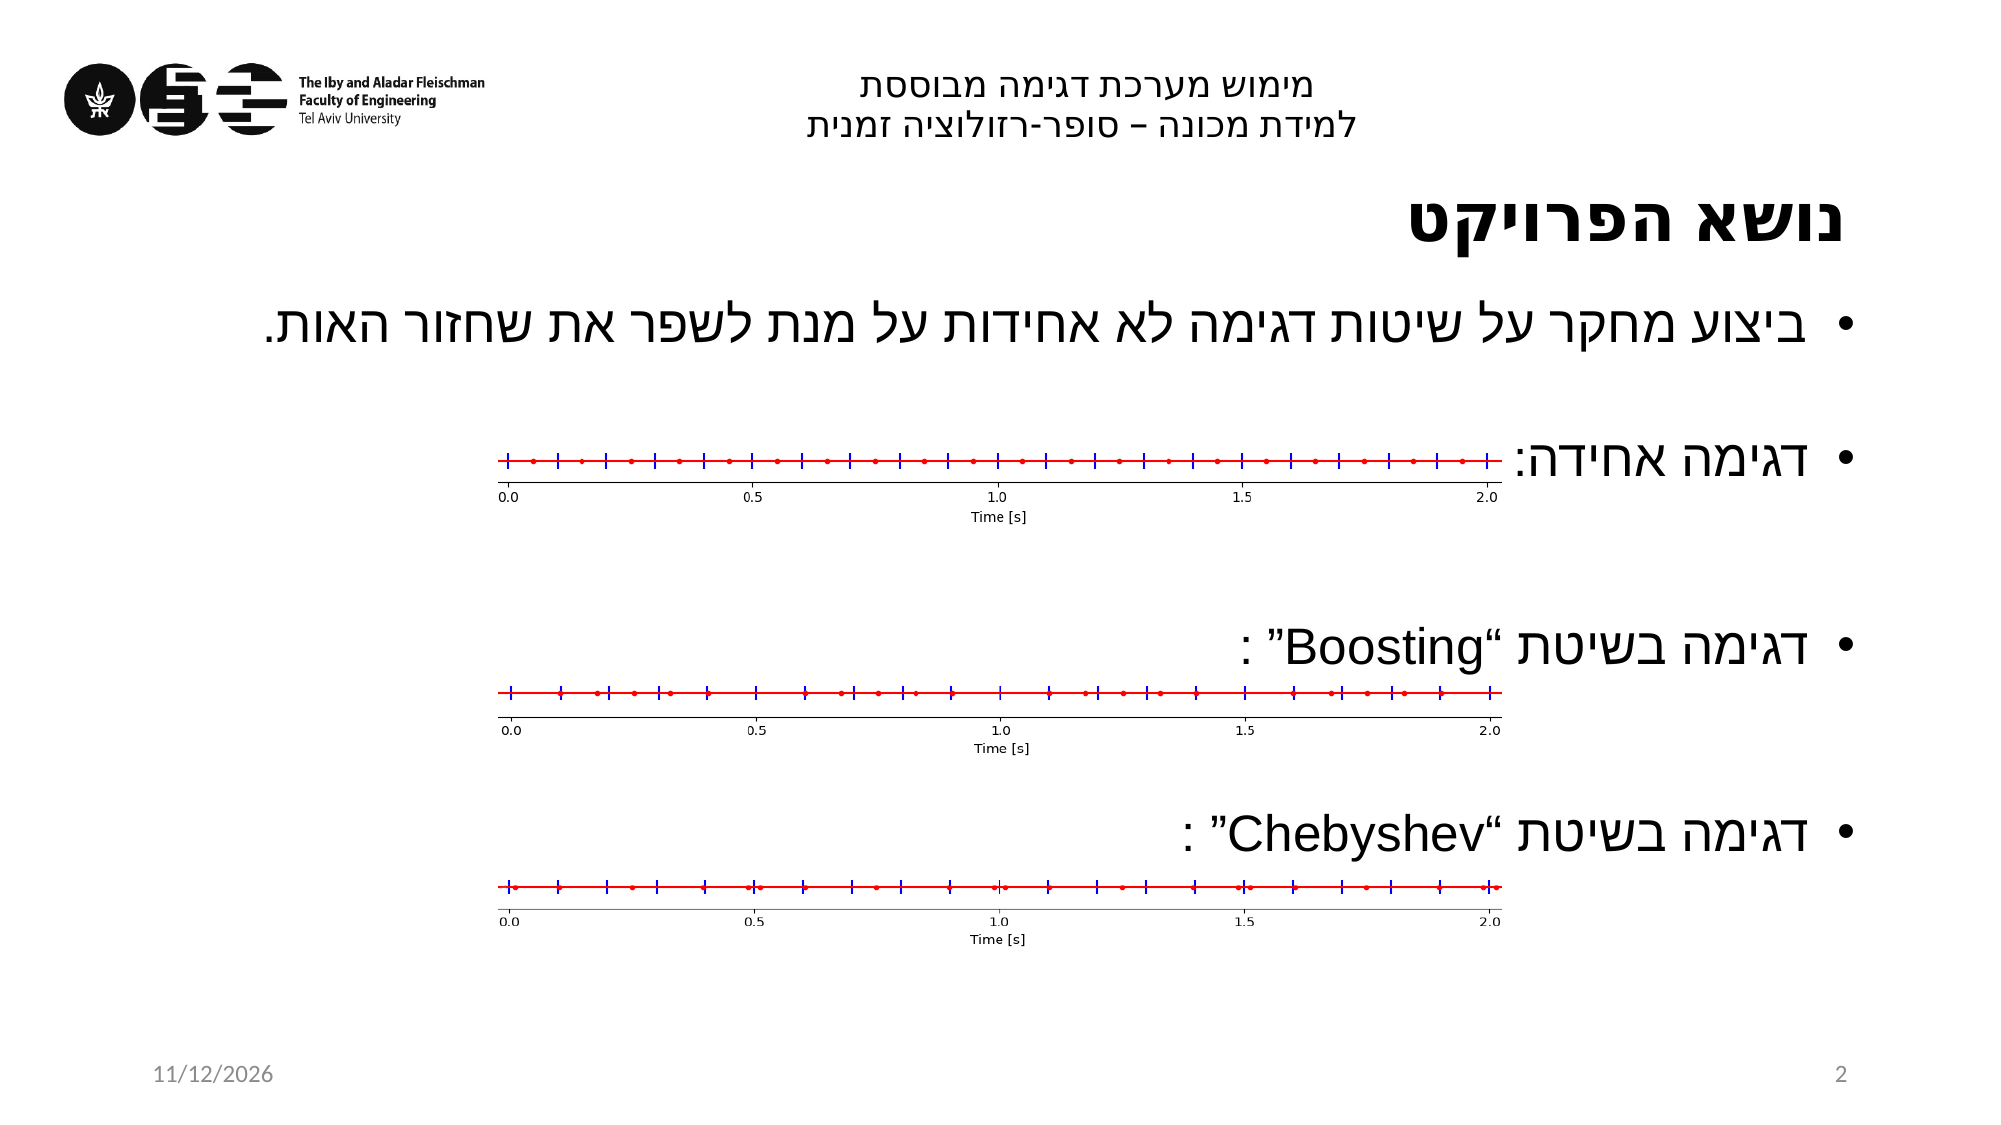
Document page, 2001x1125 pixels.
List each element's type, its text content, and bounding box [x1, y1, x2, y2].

slide_number 2 [1412, 1042, 1863, 1103]
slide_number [137, 1042, 588, 1103]
list נושא הפרויקט ביצוע מחקר על שיטות דגימה לא אחידות על מנת לשפר את שחזור האות. דגימה אחידה: דגימה בשיטת “Boosting” : דגימה בשיטת “Chebyshev” : [137, 175, 1863, 1014]
title מימוש מערכת דגימה מבוססת למידת מכונה – סופר-­­רזולוציה זמנית [537, 58, 1638, 153]
picture [497, 869, 1502, 950]
picture [497, 445, 1502, 528]
picture [43, 44, 524, 155]
picture [497, 679, 1502, 760]
